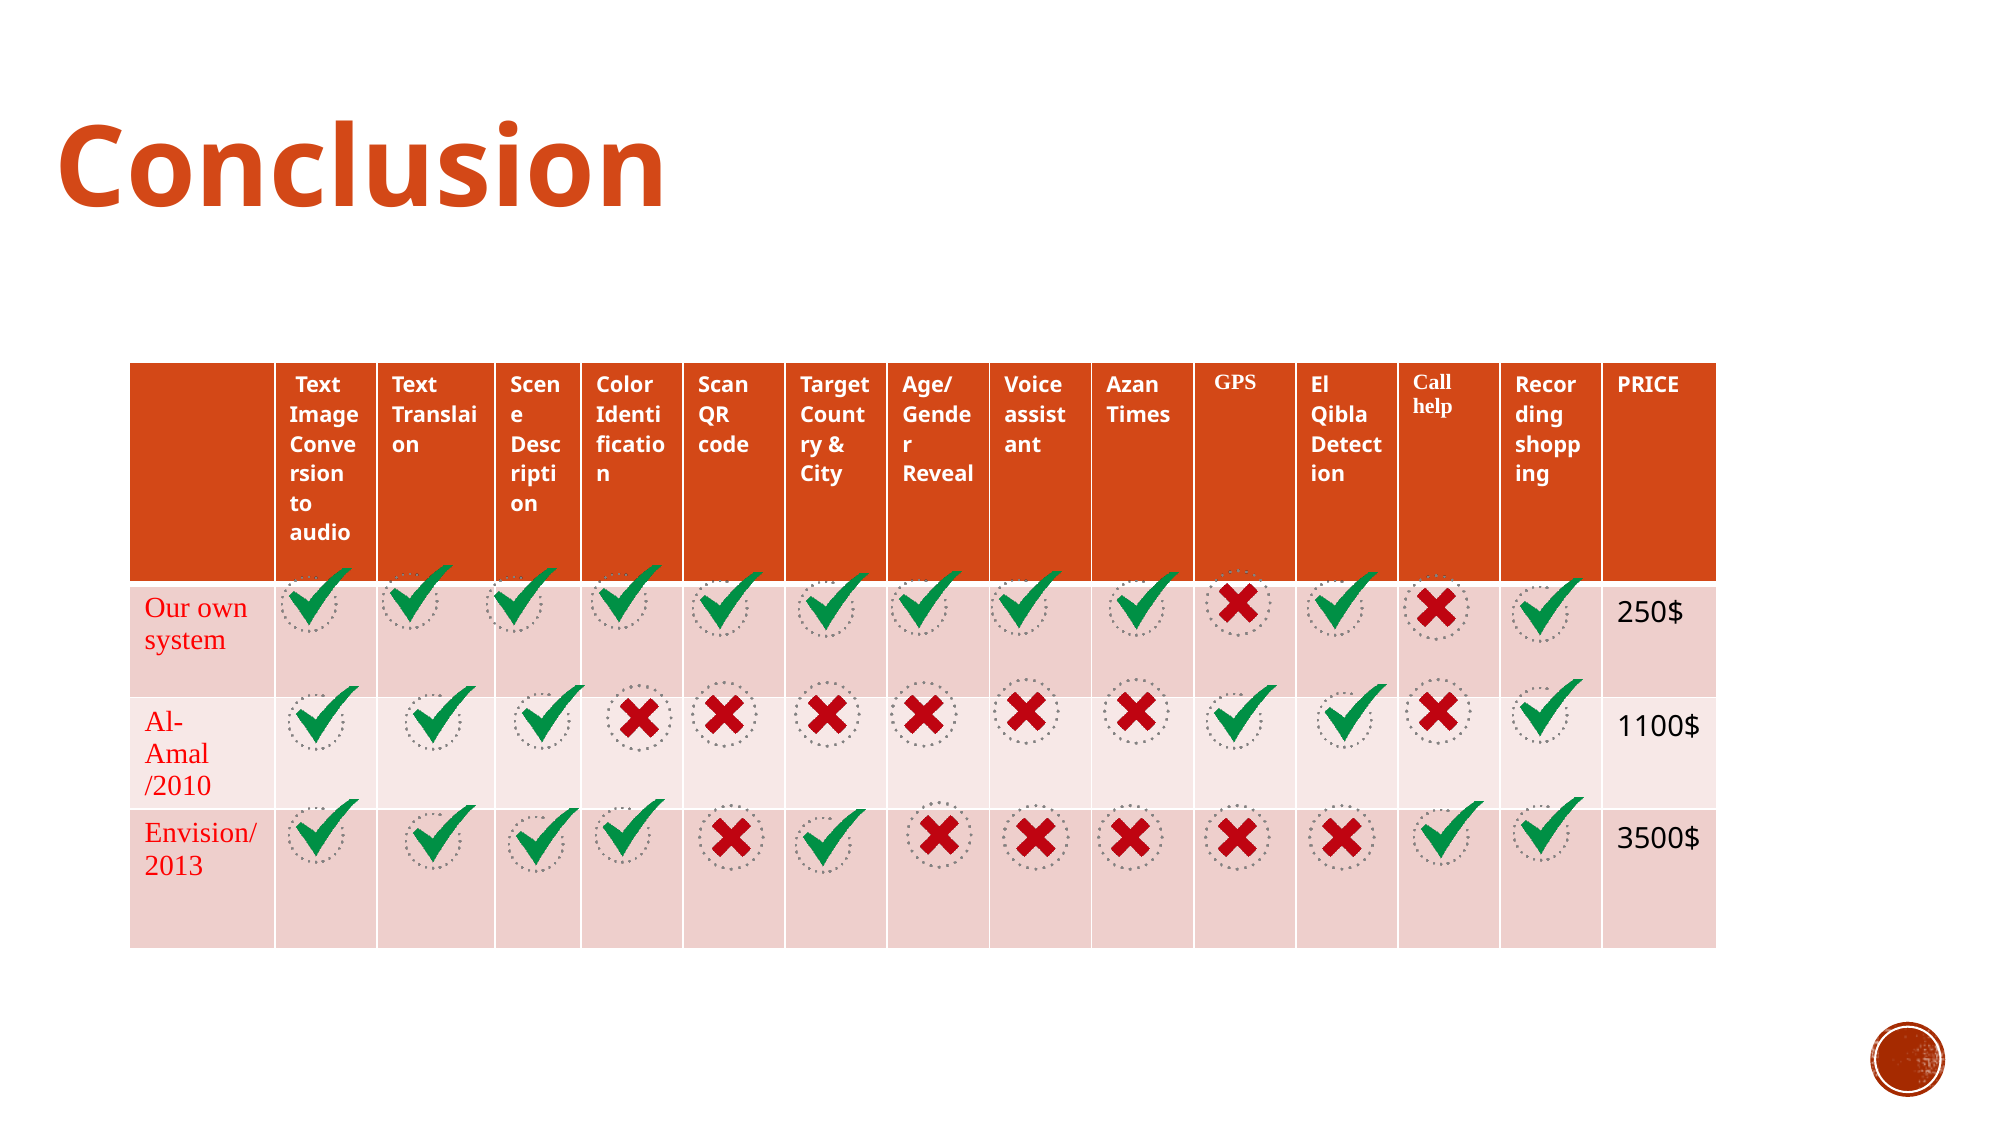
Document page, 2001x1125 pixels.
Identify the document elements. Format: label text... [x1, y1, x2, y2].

picture [282, 790, 364, 872]
table_cell [1195, 698, 1295, 808]
table_cell [1399, 810, 1499, 948]
picture [1506, 670, 1588, 752]
picture [792, 564, 874, 646]
table_cell [582, 810, 682, 948]
table_cell [276, 698, 376, 808]
table_header Scene Description [496, 363, 580, 581]
table_cell [582, 698, 682, 808]
picture [1398, 569, 1474, 645]
table_cell [1501, 587, 1601, 697]
table_cell Our own system [130, 587, 274, 697]
table_cell [1092, 587, 1193, 697]
table_cell [1092, 810, 1193, 948]
table_header Text Translaion [378, 363, 494, 581]
table_header Scan QR code [684, 363, 784, 581]
table_cell [276, 587, 376, 697]
table_cell 1100$ [1603, 698, 1716, 808]
table_cell [1092, 698, 1193, 808]
table_cell [888, 810, 989, 948]
table_header El Qibla Detection [1297, 363, 1397, 581]
table_cell [786, 698, 886, 808]
picture [1311, 675, 1392, 757]
picture [789, 676, 865, 752]
table_cell [496, 587, 580, 697]
picture [376, 556, 458, 638]
table_cell [888, 587, 989, 697]
table_header GPS [1195, 363, 1295, 581]
title Conclusion [39, 30, 1690, 295]
table_cell [684, 587, 784, 697]
picture [885, 676, 962, 752]
table_header Azan Times [1092, 363, 1193, 581]
picture [1506, 569, 1588, 651]
table_cell [1399, 587, 1499, 697]
picture [1507, 788, 1589, 870]
table_cell [582, 587, 682, 697]
table_header [130, 363, 274, 581]
table_cell [1195, 810, 1295, 948]
table_cell Envision/2013 [130, 810, 274, 948]
table_cell [990, 810, 1091, 948]
table_cell [1501, 698, 1601, 808]
table_cell [684, 810, 784, 948]
picture [1098, 673, 1174, 749]
picture [399, 796, 481, 878]
picture [589, 790, 670, 872]
table_cell [1297, 587, 1397, 697]
picture [693, 799, 769, 875]
table_cell [786, 810, 886, 948]
table_cell [378, 587, 494, 697]
picture [1103, 563, 1184, 645]
table_cell [378, 810, 494, 948]
picture [601, 679, 677, 756]
picture [789, 800, 871, 882]
table_cell [378, 698, 494, 808]
picture [282, 677, 364, 759]
table_cell [1195, 587, 1295, 697]
table_cell [496, 810, 580, 948]
picture [275, 559, 357, 641]
picture [1200, 564, 1276, 641]
picture [508, 676, 590, 758]
table_cell [990, 587, 1091, 697]
table_cell 3500$ [1603, 810, 1716, 948]
table_cell [684, 698, 784, 808]
picture [1400, 673, 1476, 749]
picture [1301, 563, 1383, 645]
table_header Age/Gender Reveal [888, 363, 989, 581]
picture [1199, 799, 1275, 875]
table_cell [990, 698, 1091, 808]
picture [1092, 799, 1168, 875]
picture [686, 676, 762, 752]
table_cell Al-Amal /2010 [130, 698, 274, 808]
picture [985, 562, 1067, 644]
table_header Voice assistant [990, 363, 1091, 581]
table_header Color Identification [582, 363, 682, 581]
picture [901, 796, 977, 873]
picture [585, 556, 667, 638]
table_header Text Image Conversion to audio [276, 363, 376, 581]
picture [502, 799, 584, 881]
table_header Recording shopping [1501, 363, 1601, 581]
picture [686, 563, 768, 645]
table_cell [496, 698, 580, 808]
table_cell [276, 810, 376, 948]
picture [399, 677, 481, 759]
table_cell [1501, 810, 1601, 948]
table_cell 250$ [1603, 587, 1716, 697]
table_cell [786, 587, 886, 697]
picture [1200, 676, 1282, 758]
picture [1303, 799, 1380, 875]
table_cell [1297, 810, 1397, 948]
table_cell [1297, 698, 1397, 808]
picture [988, 673, 1064, 749]
table_header Target Country & City [786, 363, 886, 581]
table_cell [888, 698, 989, 808]
table_header Call help [1399, 363, 1499, 581]
table_cell [1399, 698, 1499, 808]
picture [1407, 792, 1489, 874]
picture [997, 799, 1074, 875]
picture [885, 562, 967, 644]
table_header PRICE [1603, 363, 1716, 581]
picture [480, 559, 562, 641]
